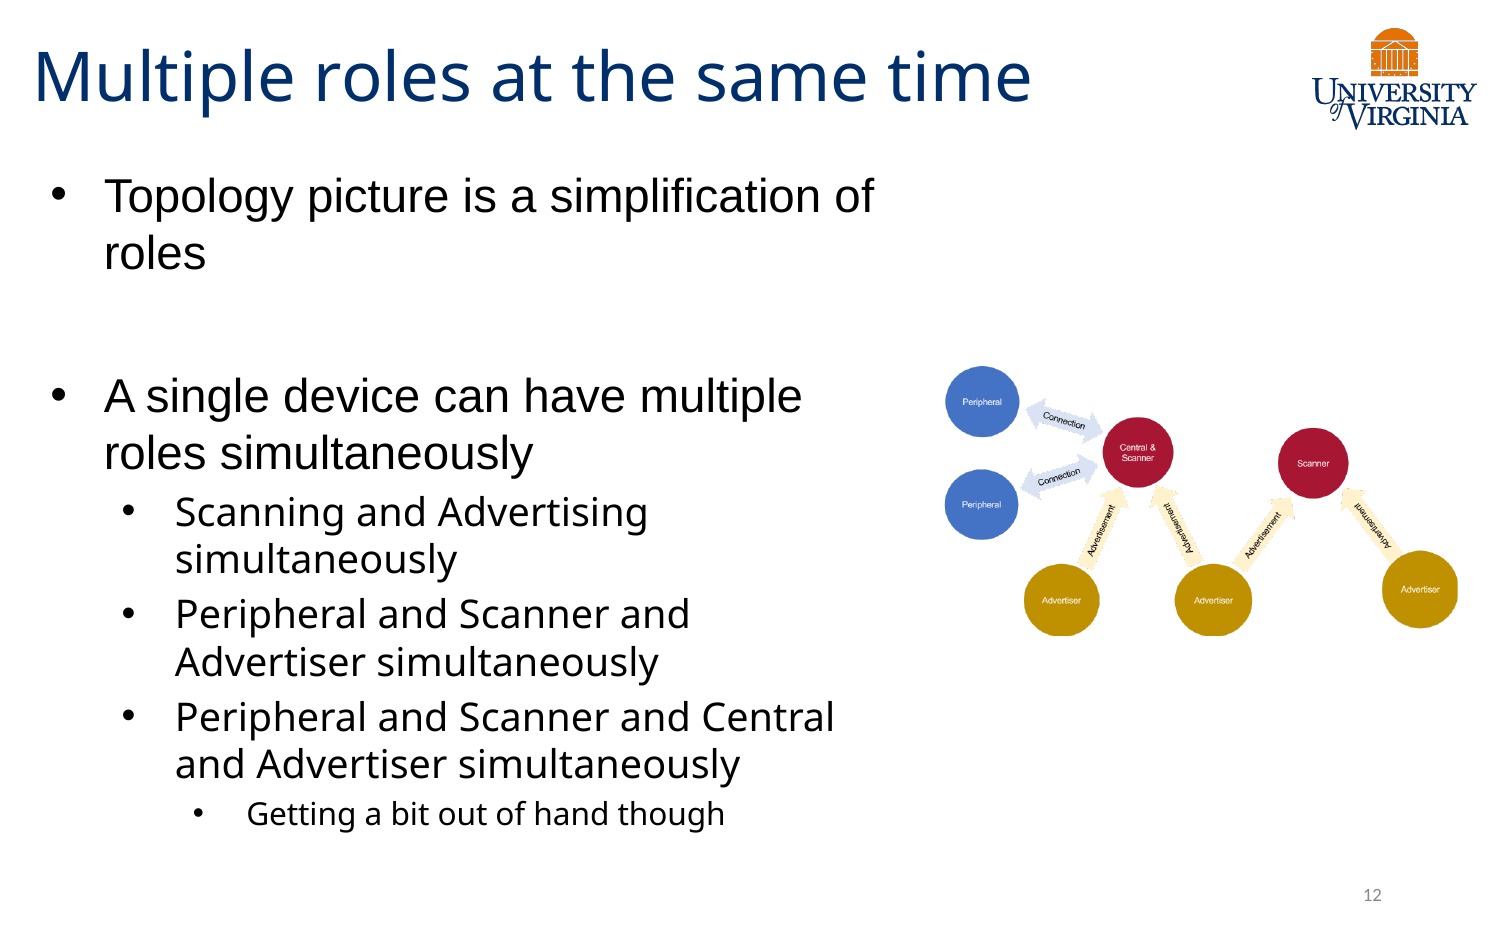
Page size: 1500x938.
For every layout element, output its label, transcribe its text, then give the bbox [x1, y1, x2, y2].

picture [944, 366, 1458, 636]
picture [1312, 28, 1477, 130]
title Multiple roles at the same time [17, 14, 1297, 145]
list Topology picture is a simplification of roles A single device can have multiple roles simultaneously Scanning and Advertising simultaneously Peripheral and Scanner and Advertiser simultaneously Peripheral and Scanner and Central and Advertiser simultaneously Getting a bit out of hand though [17, 157, 906, 845]
slide_number 12 [1059, 868, 1397, 919]
